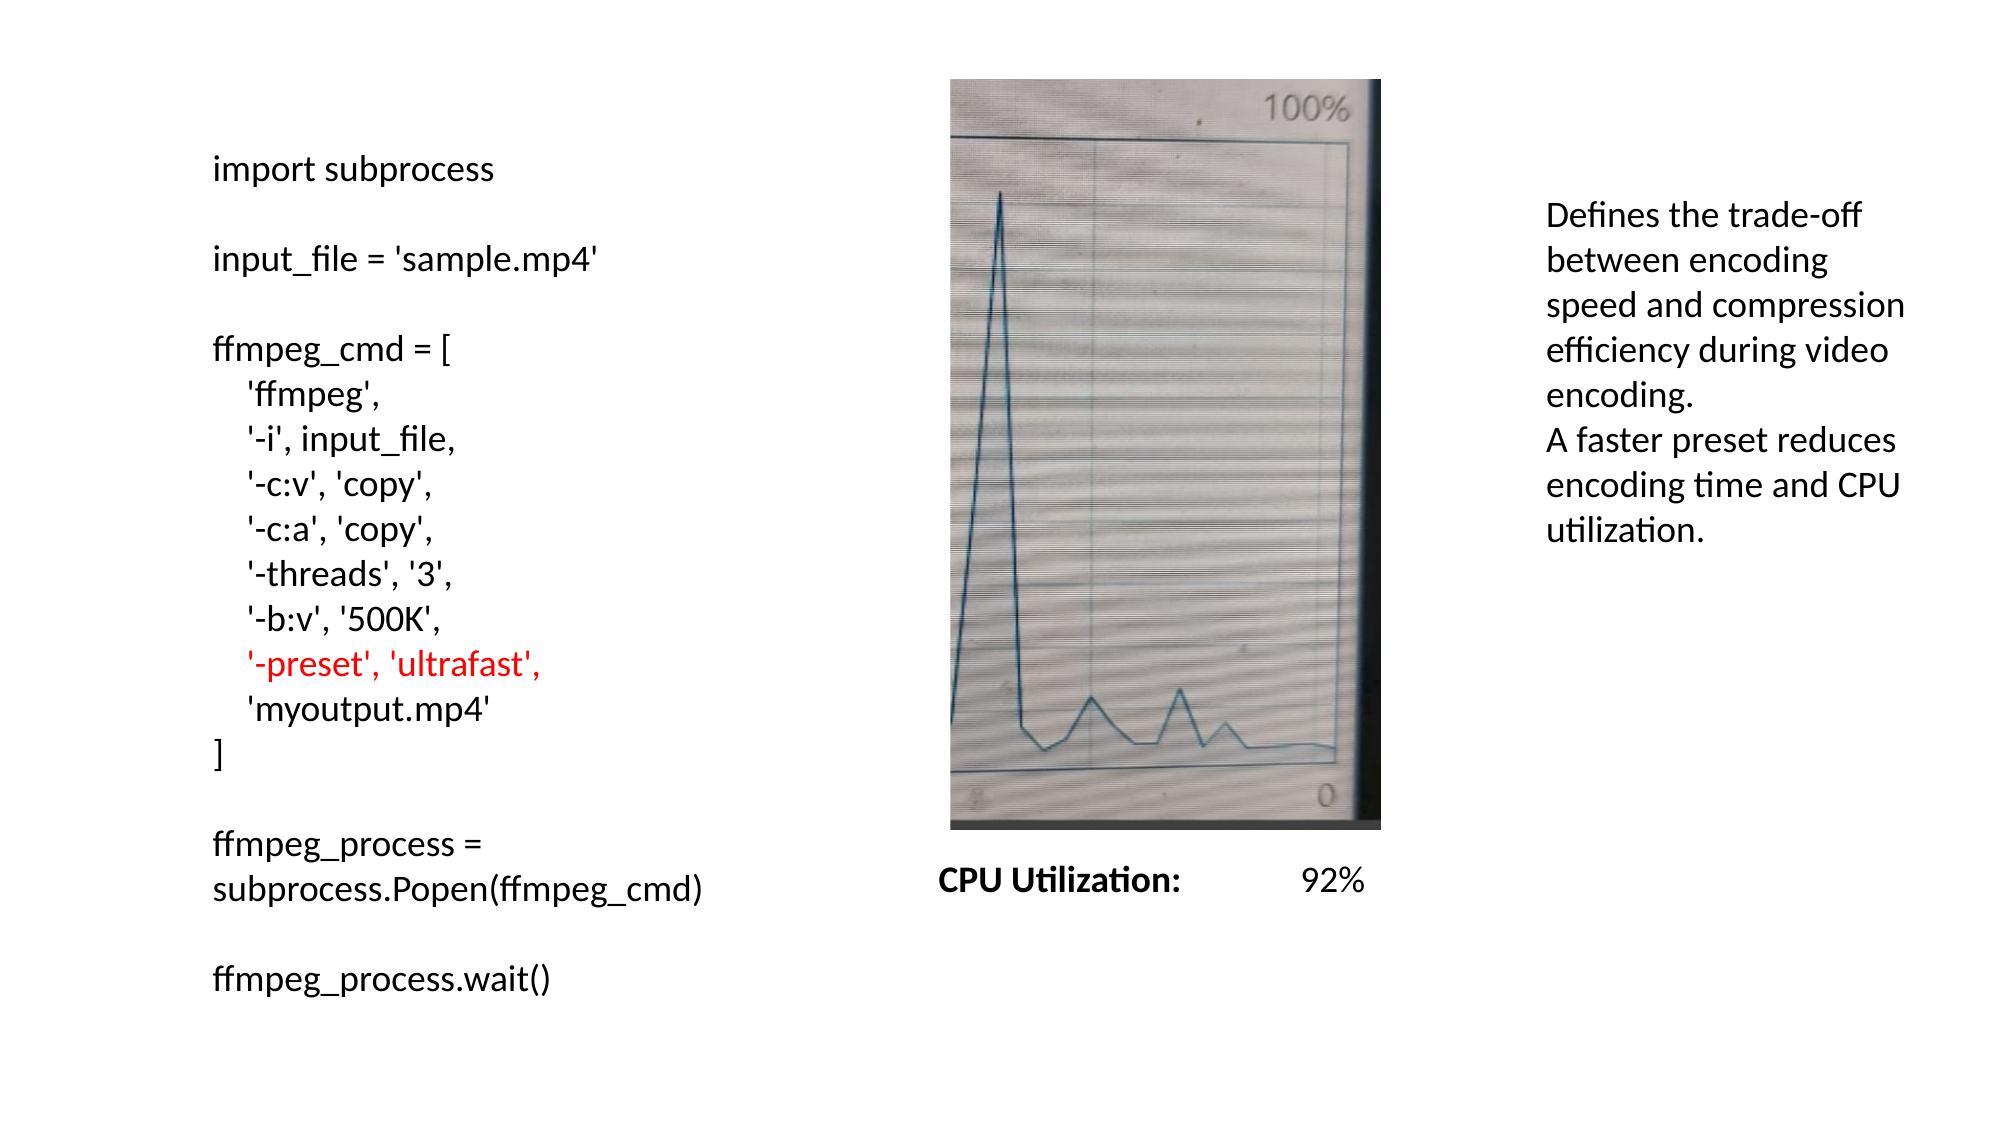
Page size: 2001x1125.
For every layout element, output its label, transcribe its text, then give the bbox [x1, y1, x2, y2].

text_box Defines the trade-off between encoding speed and compression efficiency during video encoding. A faster preset reduces encoding time and CPU utilization. [1531, 183, 1930, 558]
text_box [950, 79, 1381, 830]
text_box CPU Utilization: 92% [923, 847, 1674, 908]
text_box import subprocess input_file = 'sample.mp4' ffmpeg_cmd = [ 'ffmpeg', '-i', input_file, '-c:v', 'copy', '-c:a', 'copy', '-threads', '3', '-b:v', '500K', '-preset', 'ultrafast', 'myoutput.mp4' ] ffmpeg_process = subprocess.Popen(ffmpeg_cmd) ffmpeg_process.wait() [197, 91, 747, 1006]
